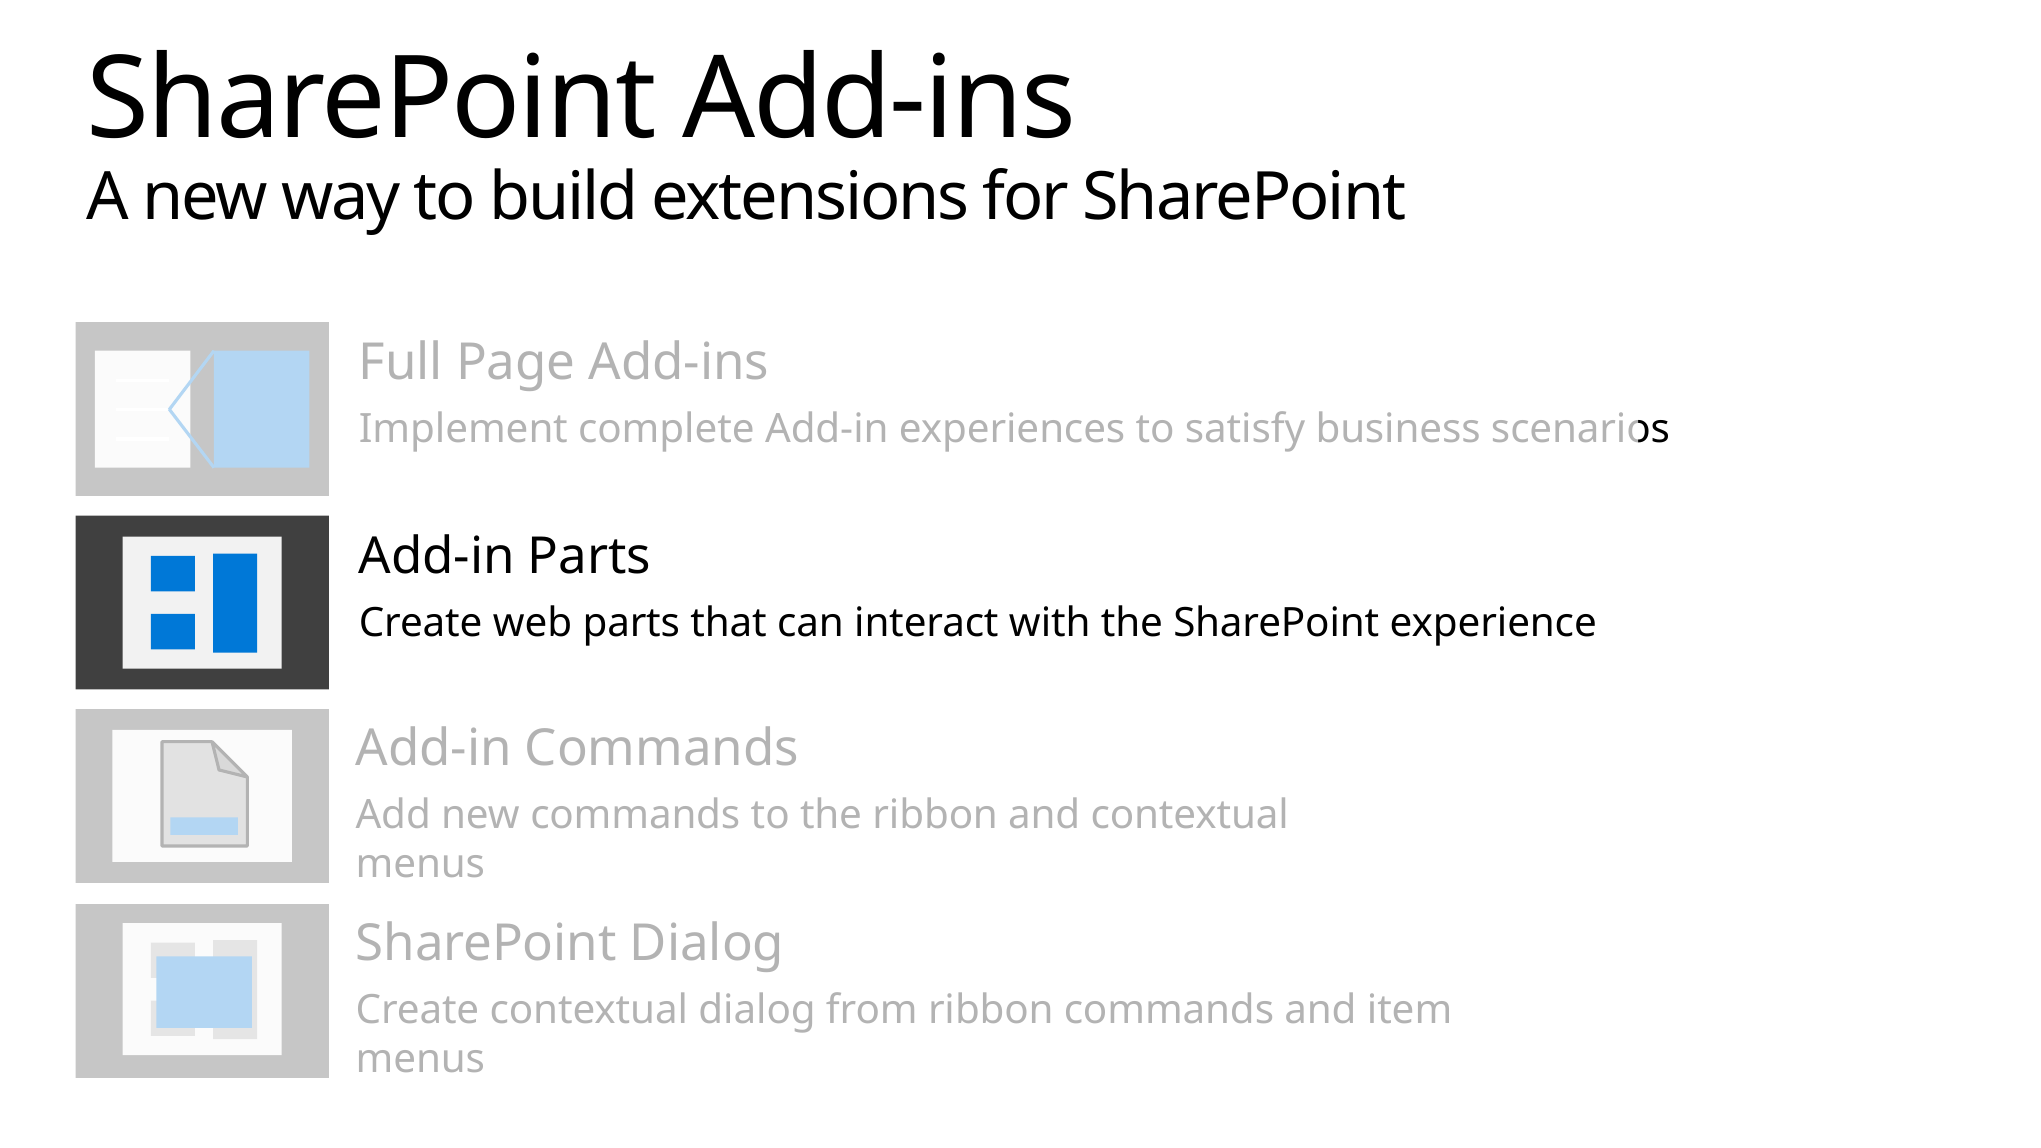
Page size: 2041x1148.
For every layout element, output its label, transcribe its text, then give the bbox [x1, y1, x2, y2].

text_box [75, 706, 1401, 895]
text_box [75, 320, 1809, 508]
text_box [49, 701, 1639, 1090]
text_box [75, 514, 1621, 702]
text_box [75, 901, 1555, 1090]
text_box [49, 297, 1639, 507]
title SharePoint Add-ins A new way to build extensions for SharePoint [86, 38, 1953, 164]
